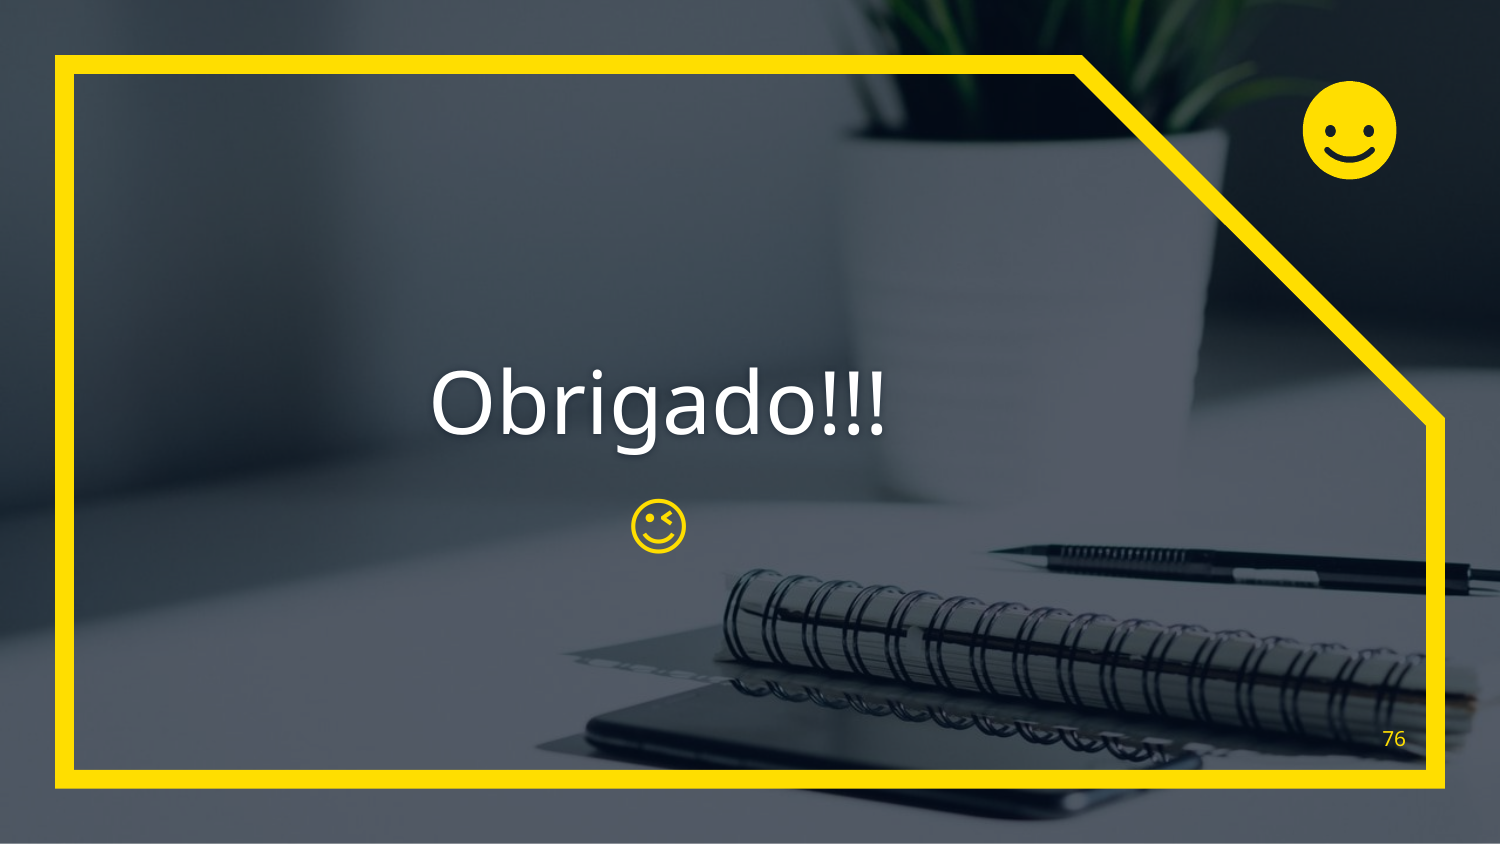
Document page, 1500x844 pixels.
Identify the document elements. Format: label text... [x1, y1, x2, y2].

picture [0, 0, 1500, 844]
title Obrigado!!! [166, 245, 1151, 452]
slide_number 76 [1366, 711, 1406, 755]
text_box 😉 [603, 472, 714, 560]
text_box [1302, 81, 1397, 180]
